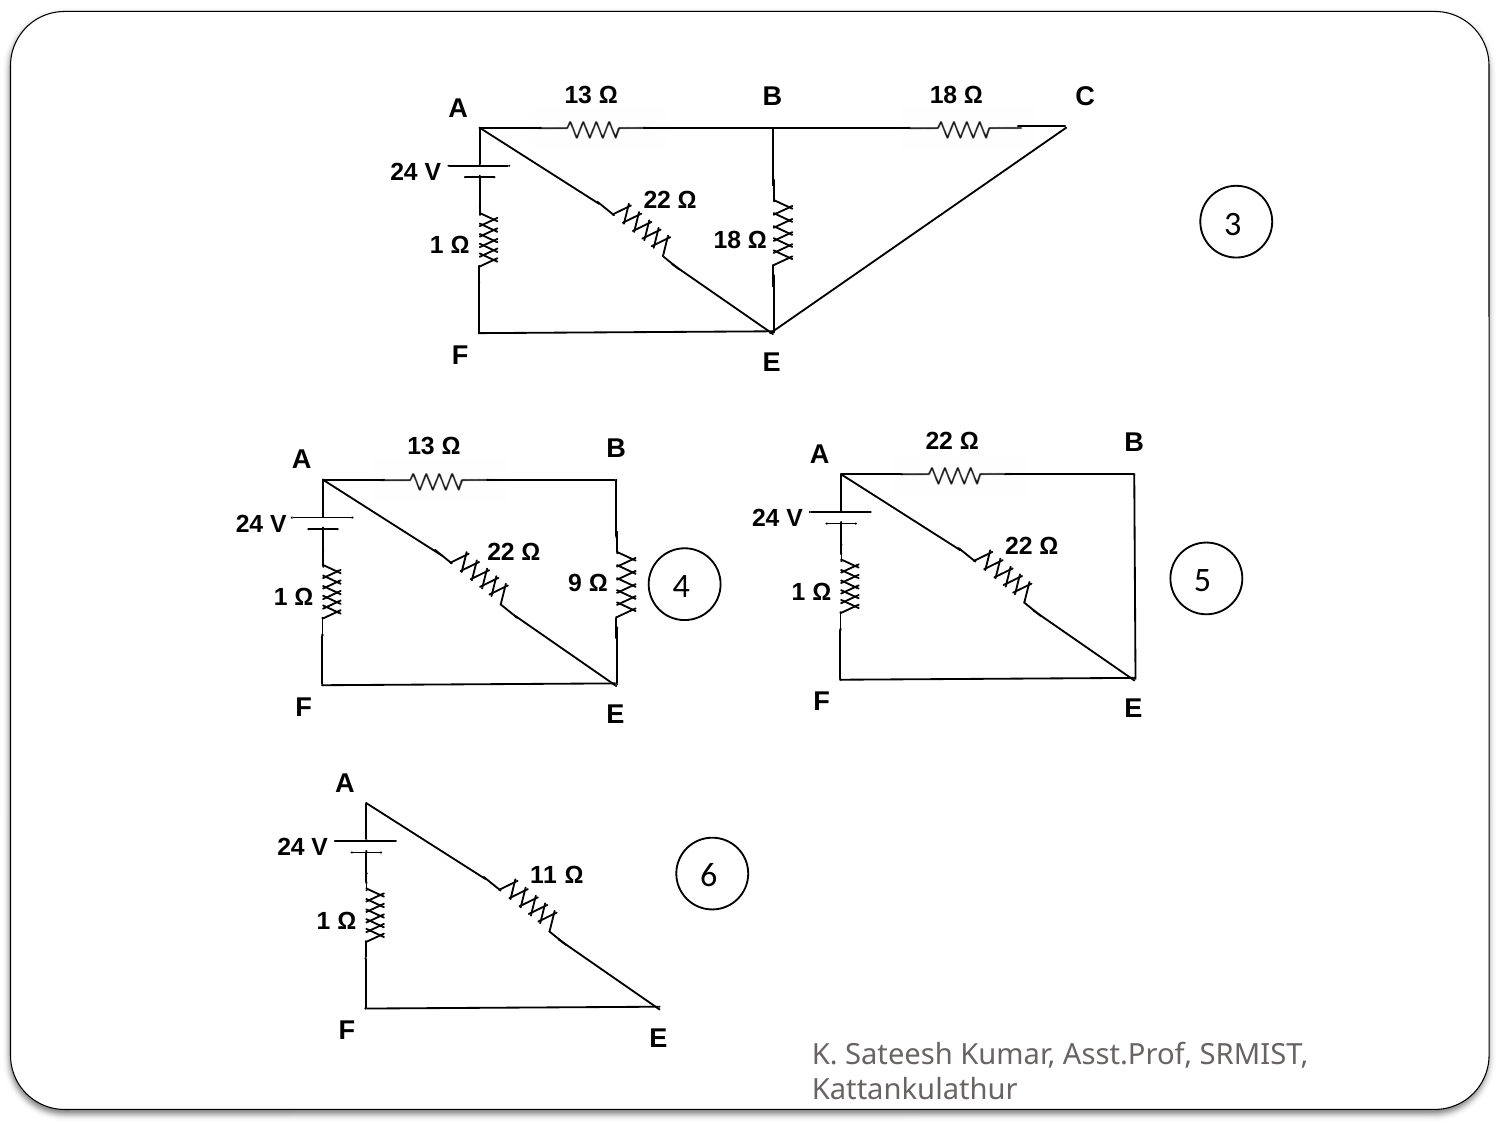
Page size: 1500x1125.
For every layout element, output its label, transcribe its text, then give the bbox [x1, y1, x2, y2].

footer K. Sateesh Kumar, Asst.Prof, SRMIST, Kattankulathur [797, 1032, 1448, 1108]
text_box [187, 0, 1338, 1071]
